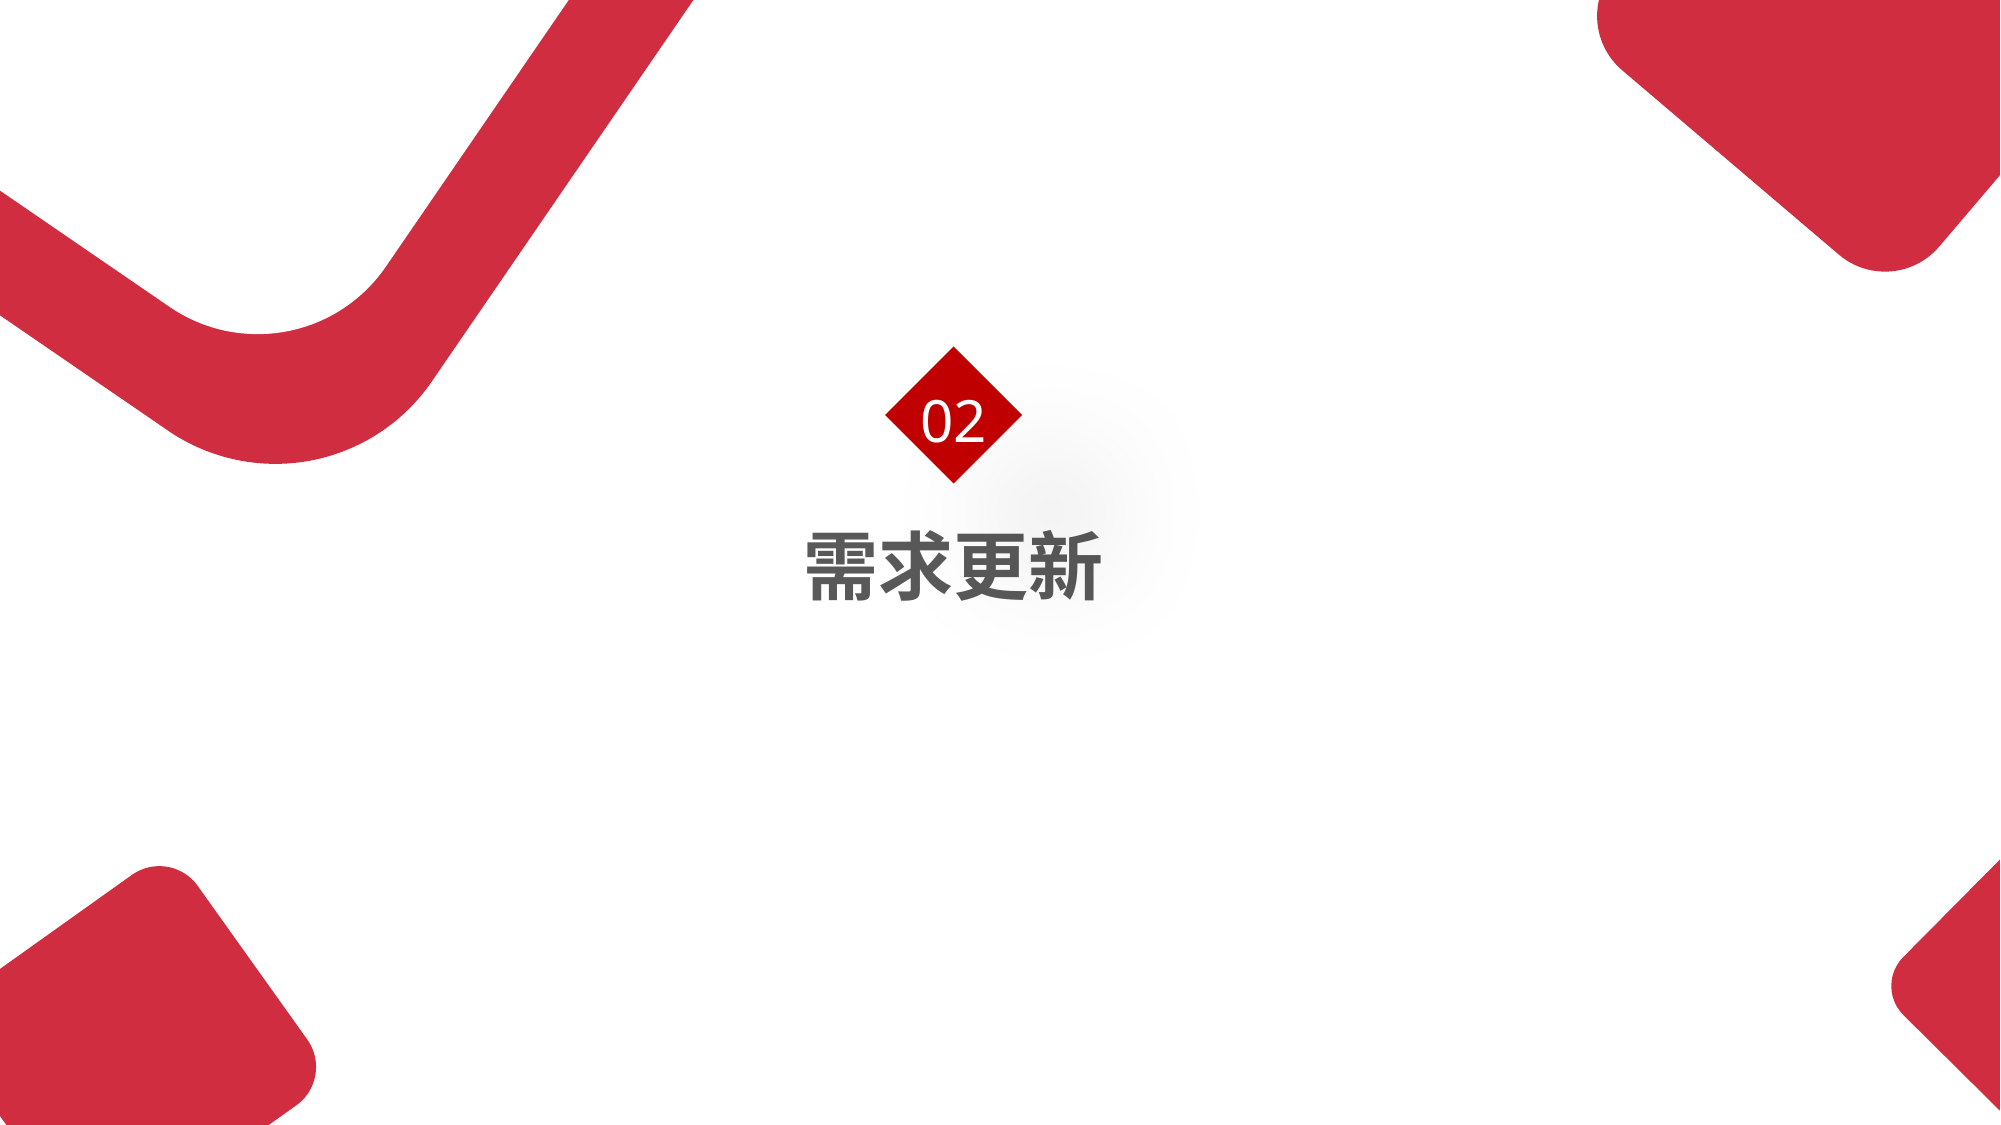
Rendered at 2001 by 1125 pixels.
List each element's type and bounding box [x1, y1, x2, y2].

text_box [1890, 858, 2000, 1113]
text_box [0, 0, 747, 316]
text_box [787, 346, 1121, 618]
text_box [1596, 0, 2000, 273]
text_box [0, 865, 318, 1125]
